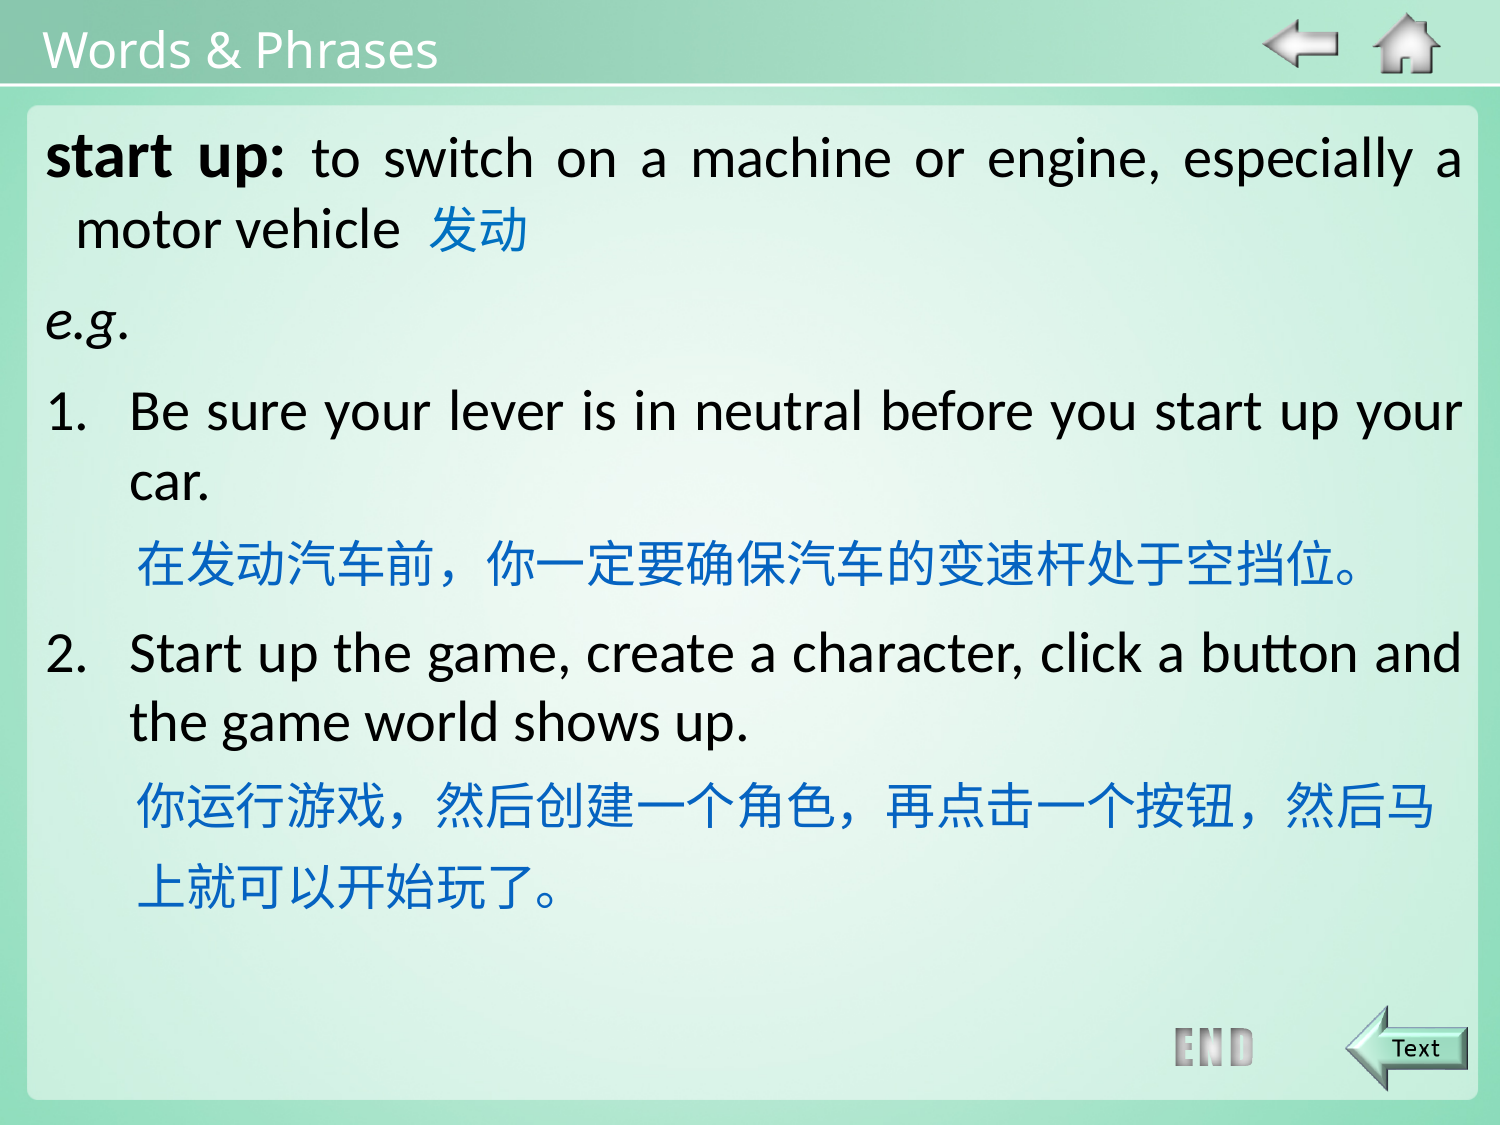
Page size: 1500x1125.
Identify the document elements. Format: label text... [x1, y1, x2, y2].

picture [0, 0, 1500, 1125]
list start up: to switch on a machine or engine, especially a motor vehicle 发动 e.g. Be sure your lever is in neutral before you start up your car. 在发动汽车前，你一定要确保汽车的变速杆处于空挡位。 Start up the game, create a character, click a button and the game world shows up. 你运行游戏，然后创建一个角色，再点击一个按钮，然后马 上就可以开始玩了。 [29, 102, 1480, 1099]
text_box Words & Phrases [27, 11, 582, 87]
